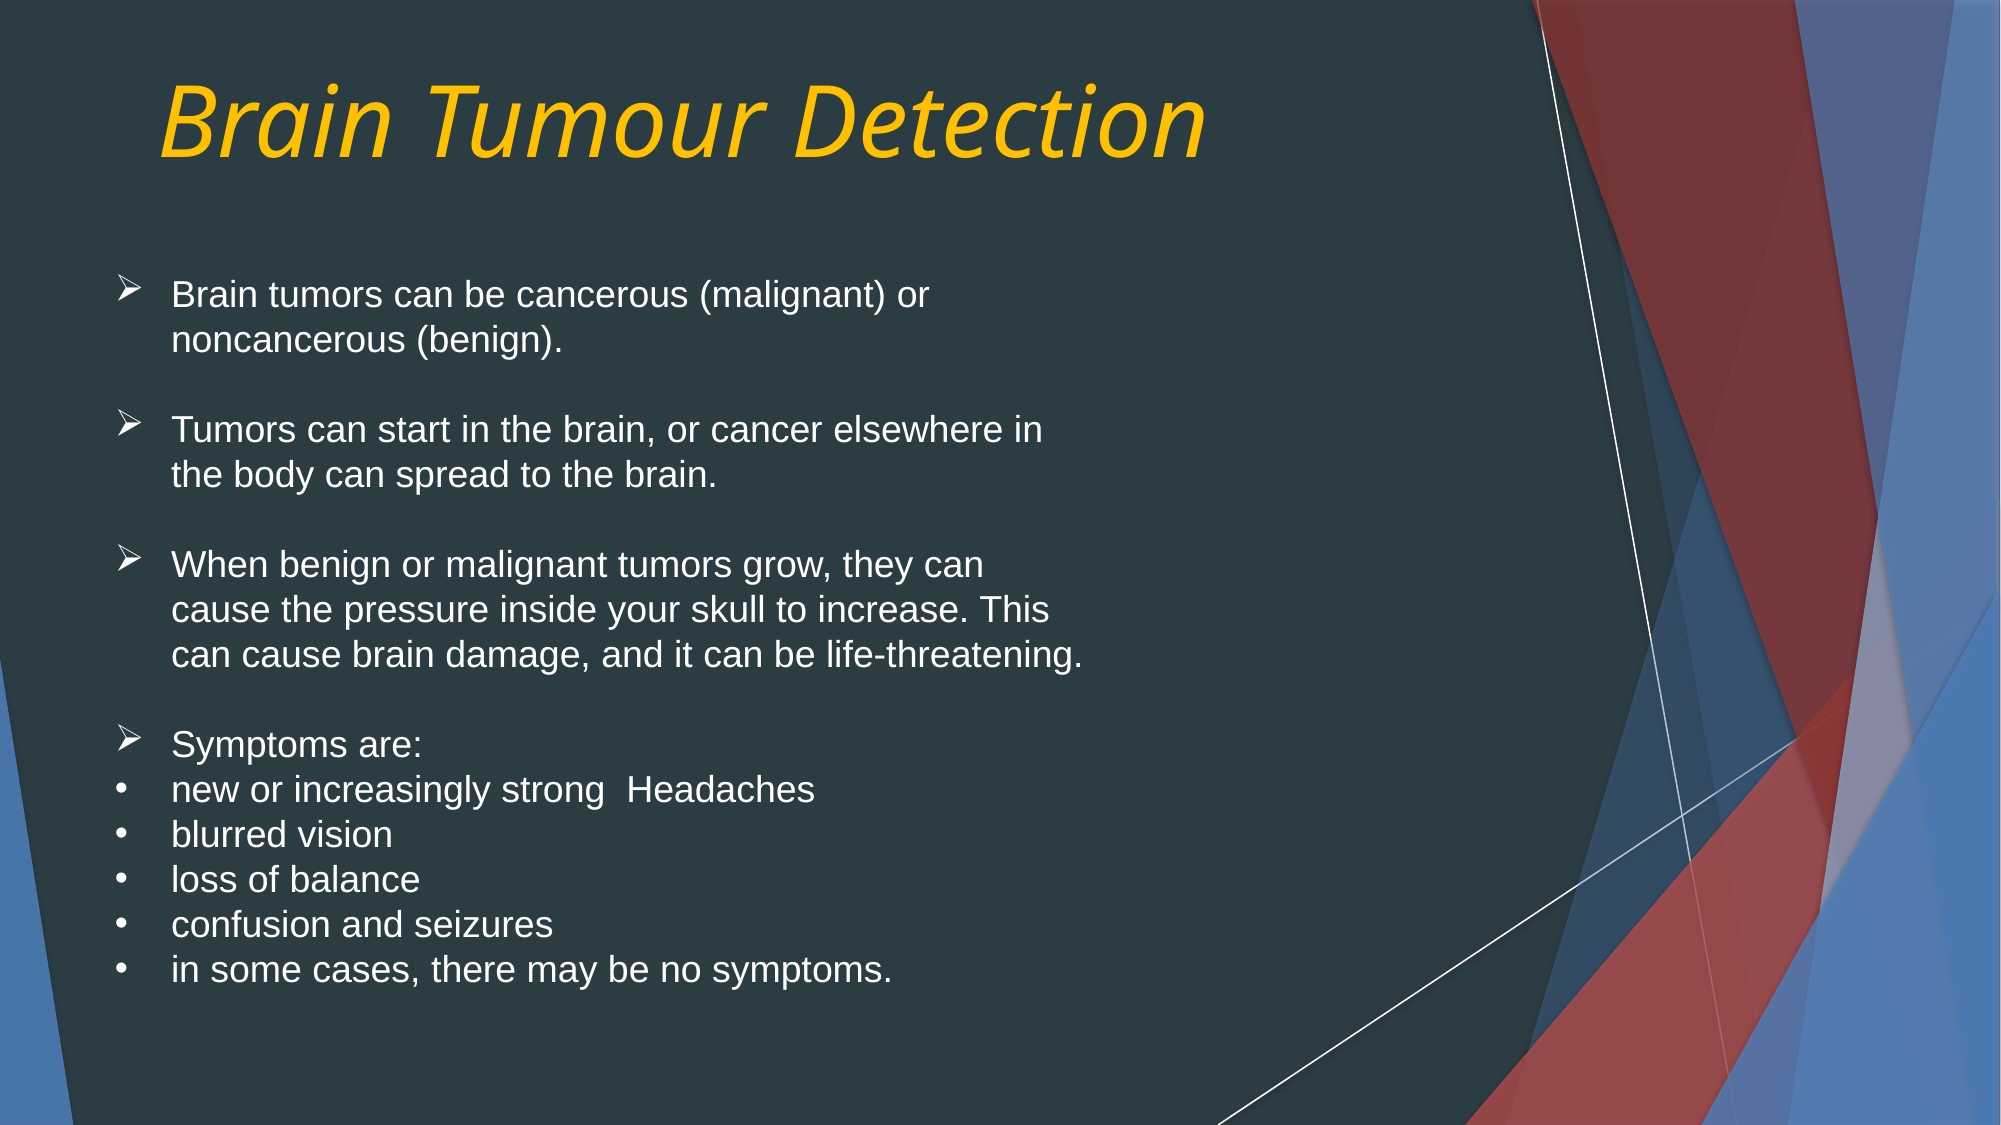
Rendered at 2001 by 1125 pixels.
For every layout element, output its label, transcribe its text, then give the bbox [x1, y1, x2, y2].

text_box Brain Tumour Detection [142, 50, 1226, 230]
text_box Brain tumors can be cancerous (malignant) or noncancerous (benign). Tumors can start in the brain, or cancer elsewhere in the body can spread to the brain. When benign or malignant tumors grow, they can cause the pressure inside your skull to increase. This can cause brain damage, and it can be life-threatening. Symptoms are: new or increasingly strong Headaches blurred vision loss of balance confusion and seizures in some cases, there may be no symptoms. [99, 262, 1100, 1098]
